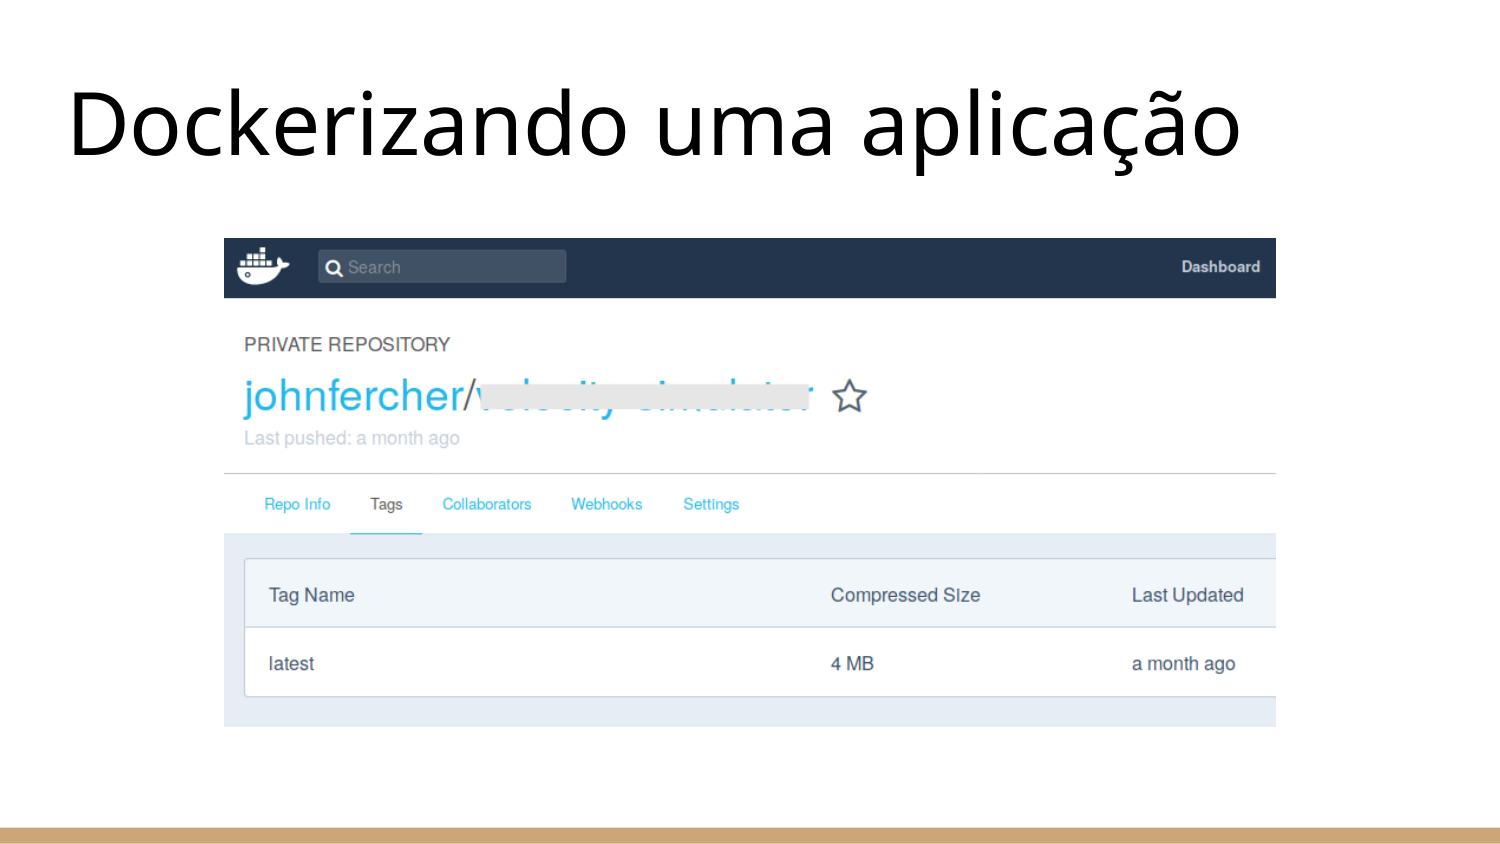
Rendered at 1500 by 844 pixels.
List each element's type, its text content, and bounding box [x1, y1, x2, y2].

title Dockerizando uma aplicação [51, 51, 1449, 189]
picture [223, 238, 1276, 728]
